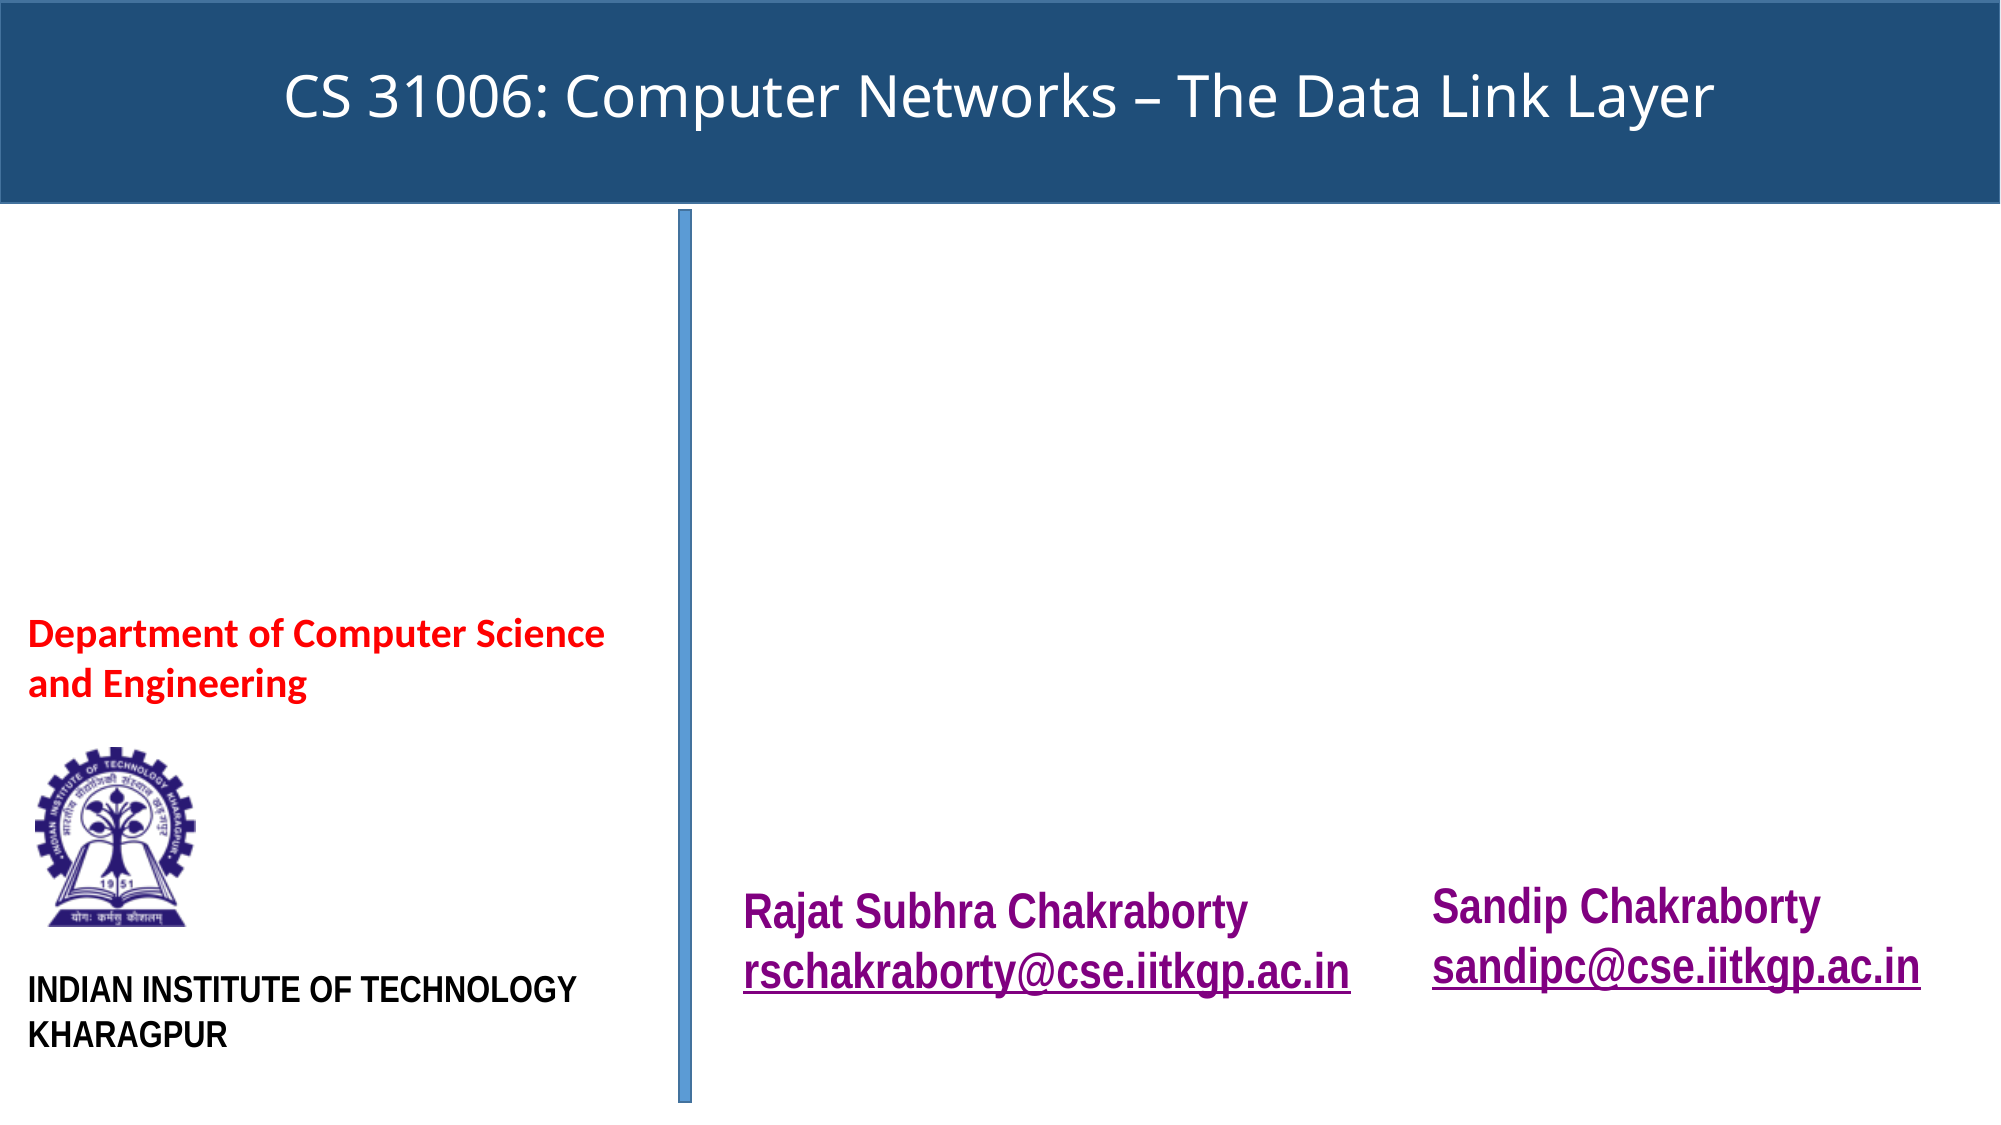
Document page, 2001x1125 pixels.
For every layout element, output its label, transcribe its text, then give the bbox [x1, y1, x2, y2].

title CS 31006: Computer Networks – The Data Link Layer [0, 59, 2000, 165]
picture [35, 747, 196, 927]
